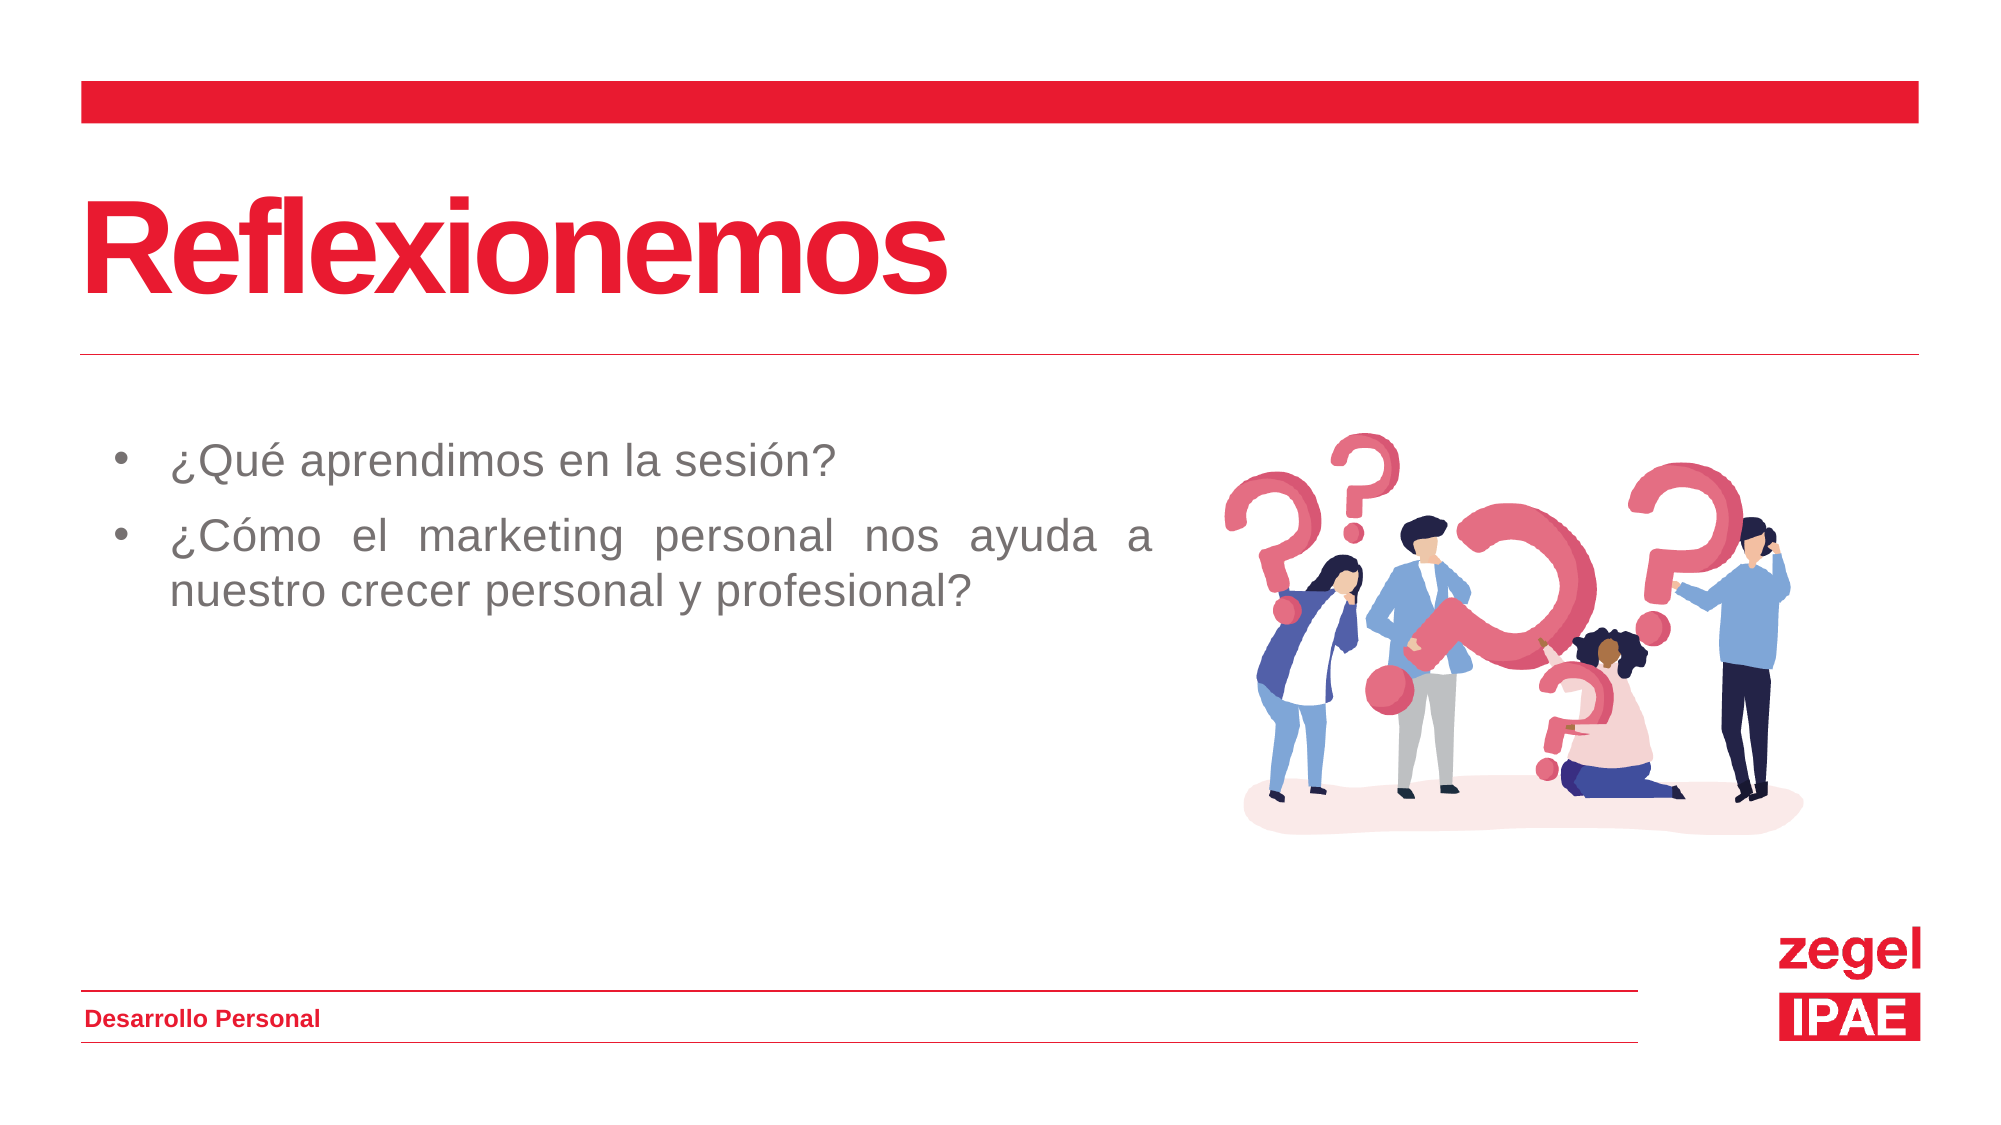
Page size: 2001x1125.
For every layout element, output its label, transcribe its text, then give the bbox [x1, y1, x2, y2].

slide_number Desarrollo Personal [84, 987, 535, 1048]
list ¿Qué aprendimos en la sesión? ¿Cómo el marketing personal nos ayuda a nuestro crecer personal y profesional? [113, 430, 1155, 926]
picture [1173, 430, 1927, 835]
list Reflexionemos [79, 217, 1927, 314]
picture [1729, 863, 1970, 1104]
